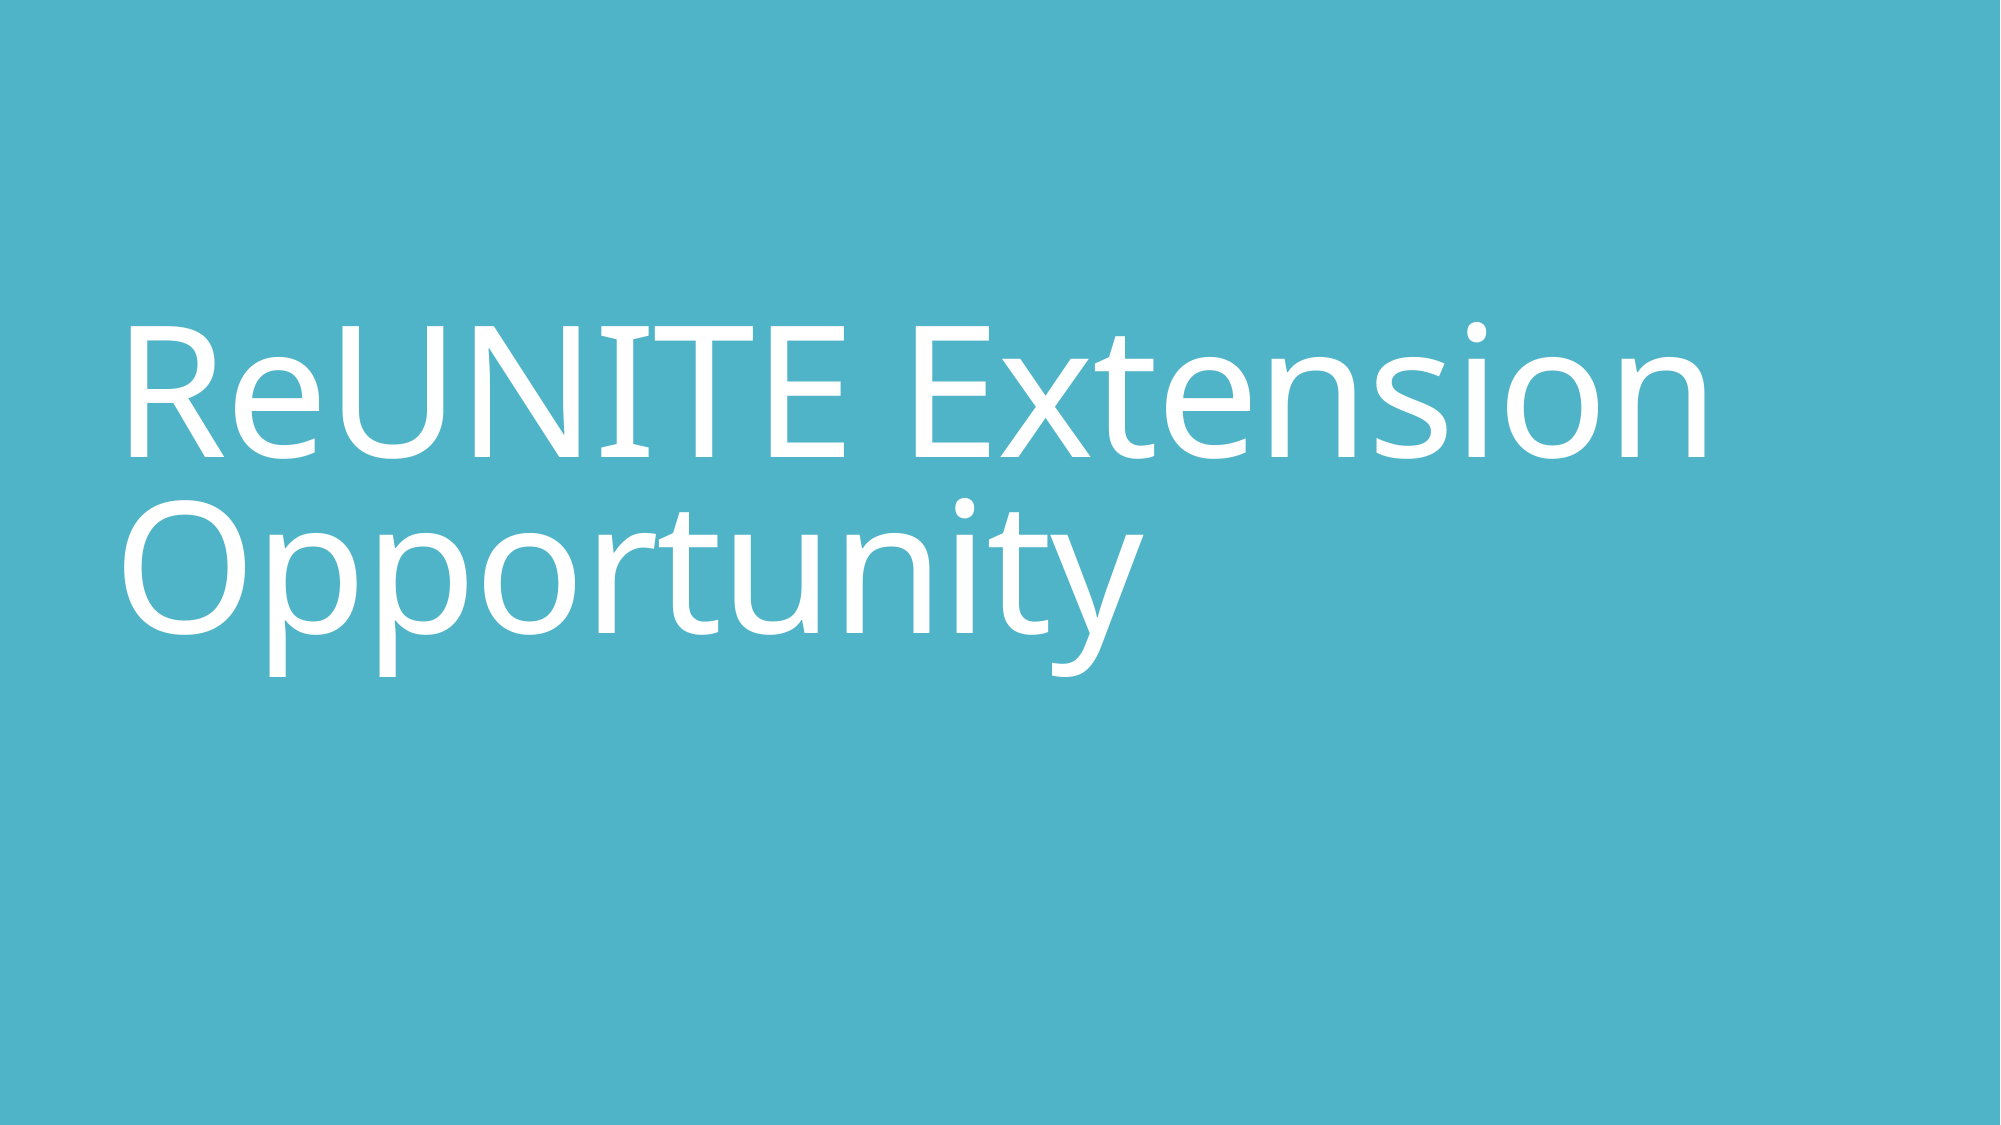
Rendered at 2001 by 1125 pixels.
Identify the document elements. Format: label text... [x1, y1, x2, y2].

title ReUNITE Extension Opportunity [98, 126, 1868, 677]
